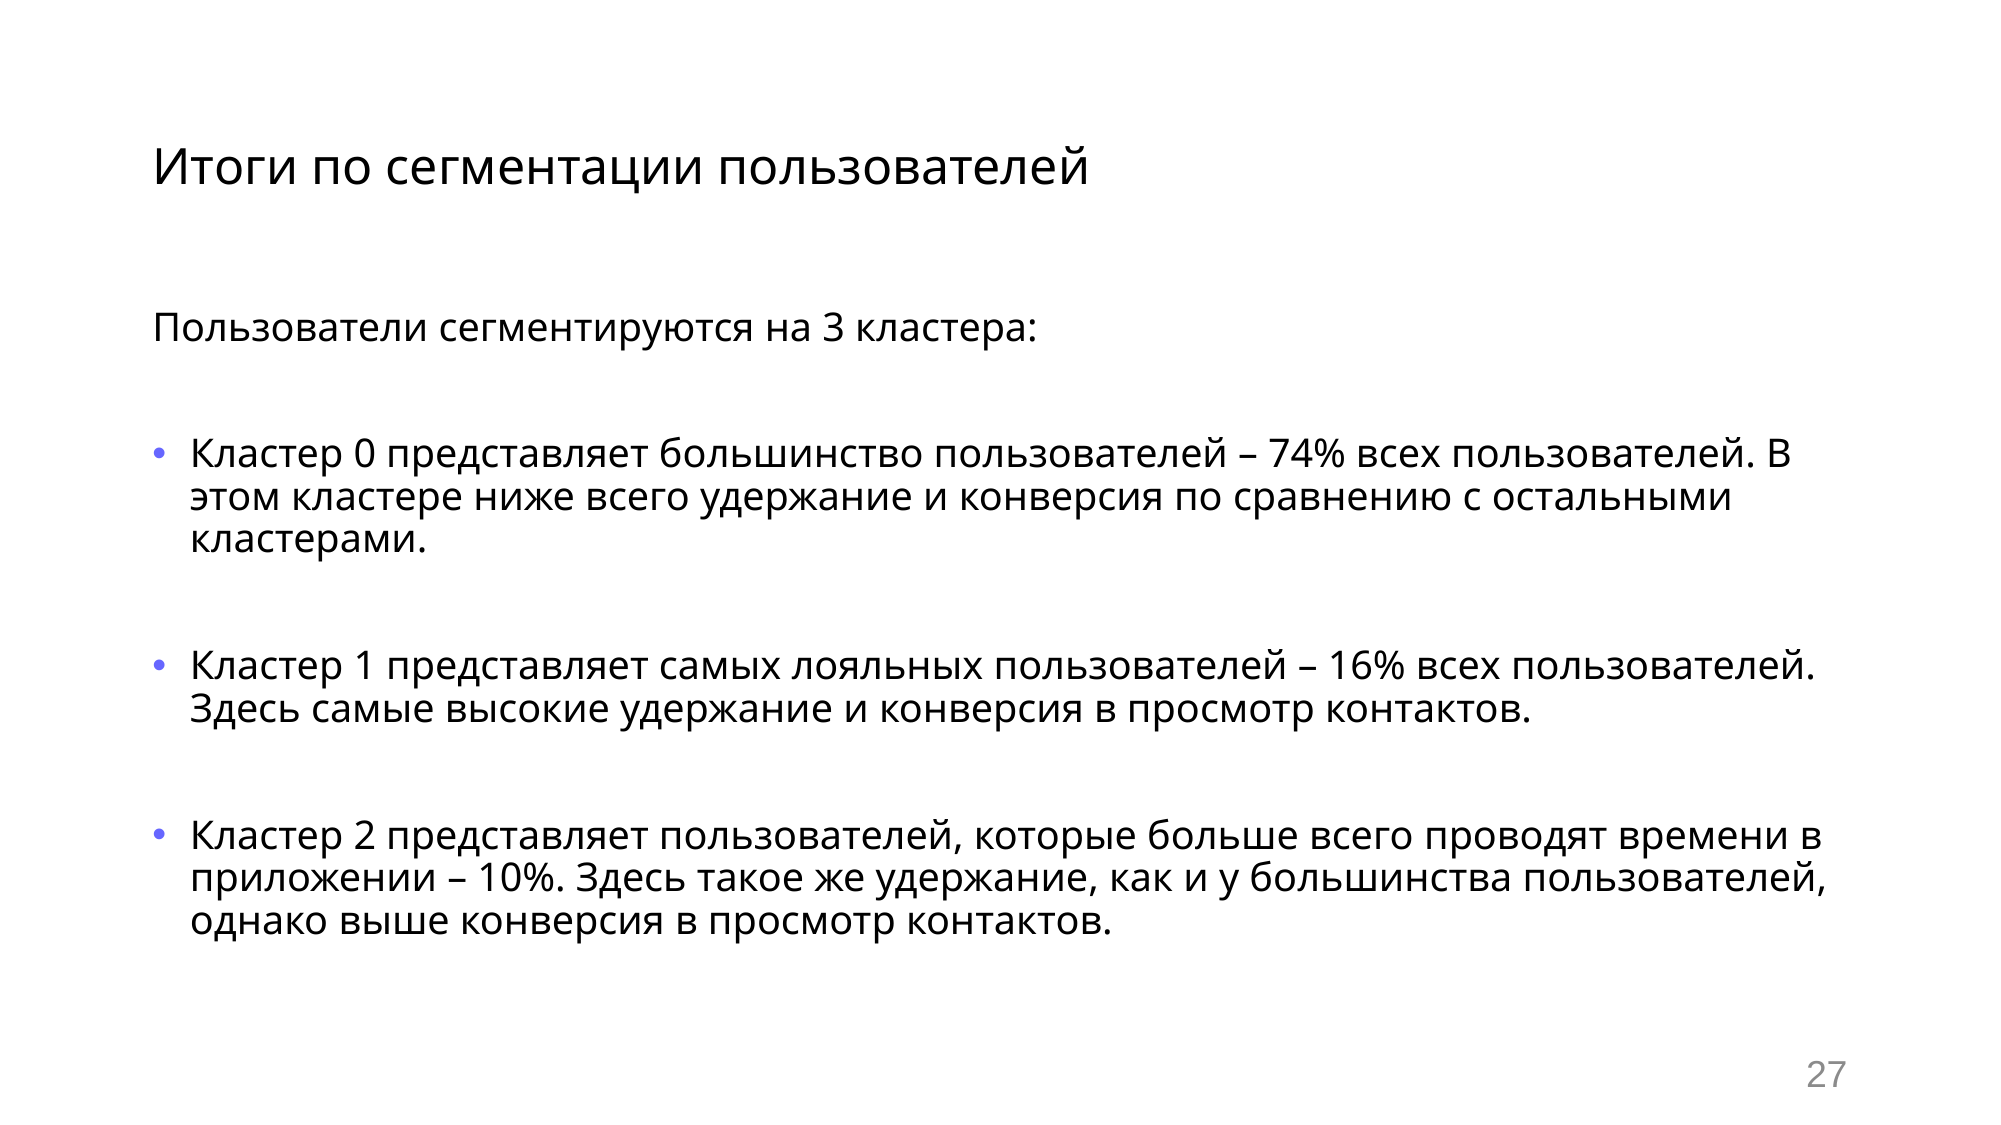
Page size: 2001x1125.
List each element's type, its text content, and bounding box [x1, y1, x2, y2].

title Итоги по сегментации пользователей [137, 59, 1863, 278]
slide_number 27 [1412, 1042, 1863, 1103]
list Пользователи сегментируются на 3 кластера: Кластер 0 представляет большинство пользователей – 74% всех пользователей. В этом кластере ниже всего удержание и конверсия по сравнению с остальными кластерами. Кластер 1 представляет самых лояльных пользователей – 16% всех пользователей. Здесь самые высокие удержание и конверсия в просмотр контактов. Кластер 2 представляет пользователей, которые больше всего проводят времени в приложении – 10%. Здесь такое же удержание, как и у большинства пользователей, однако выше конверсия в просмотр контактов. [137, 299, 1863, 1014]
